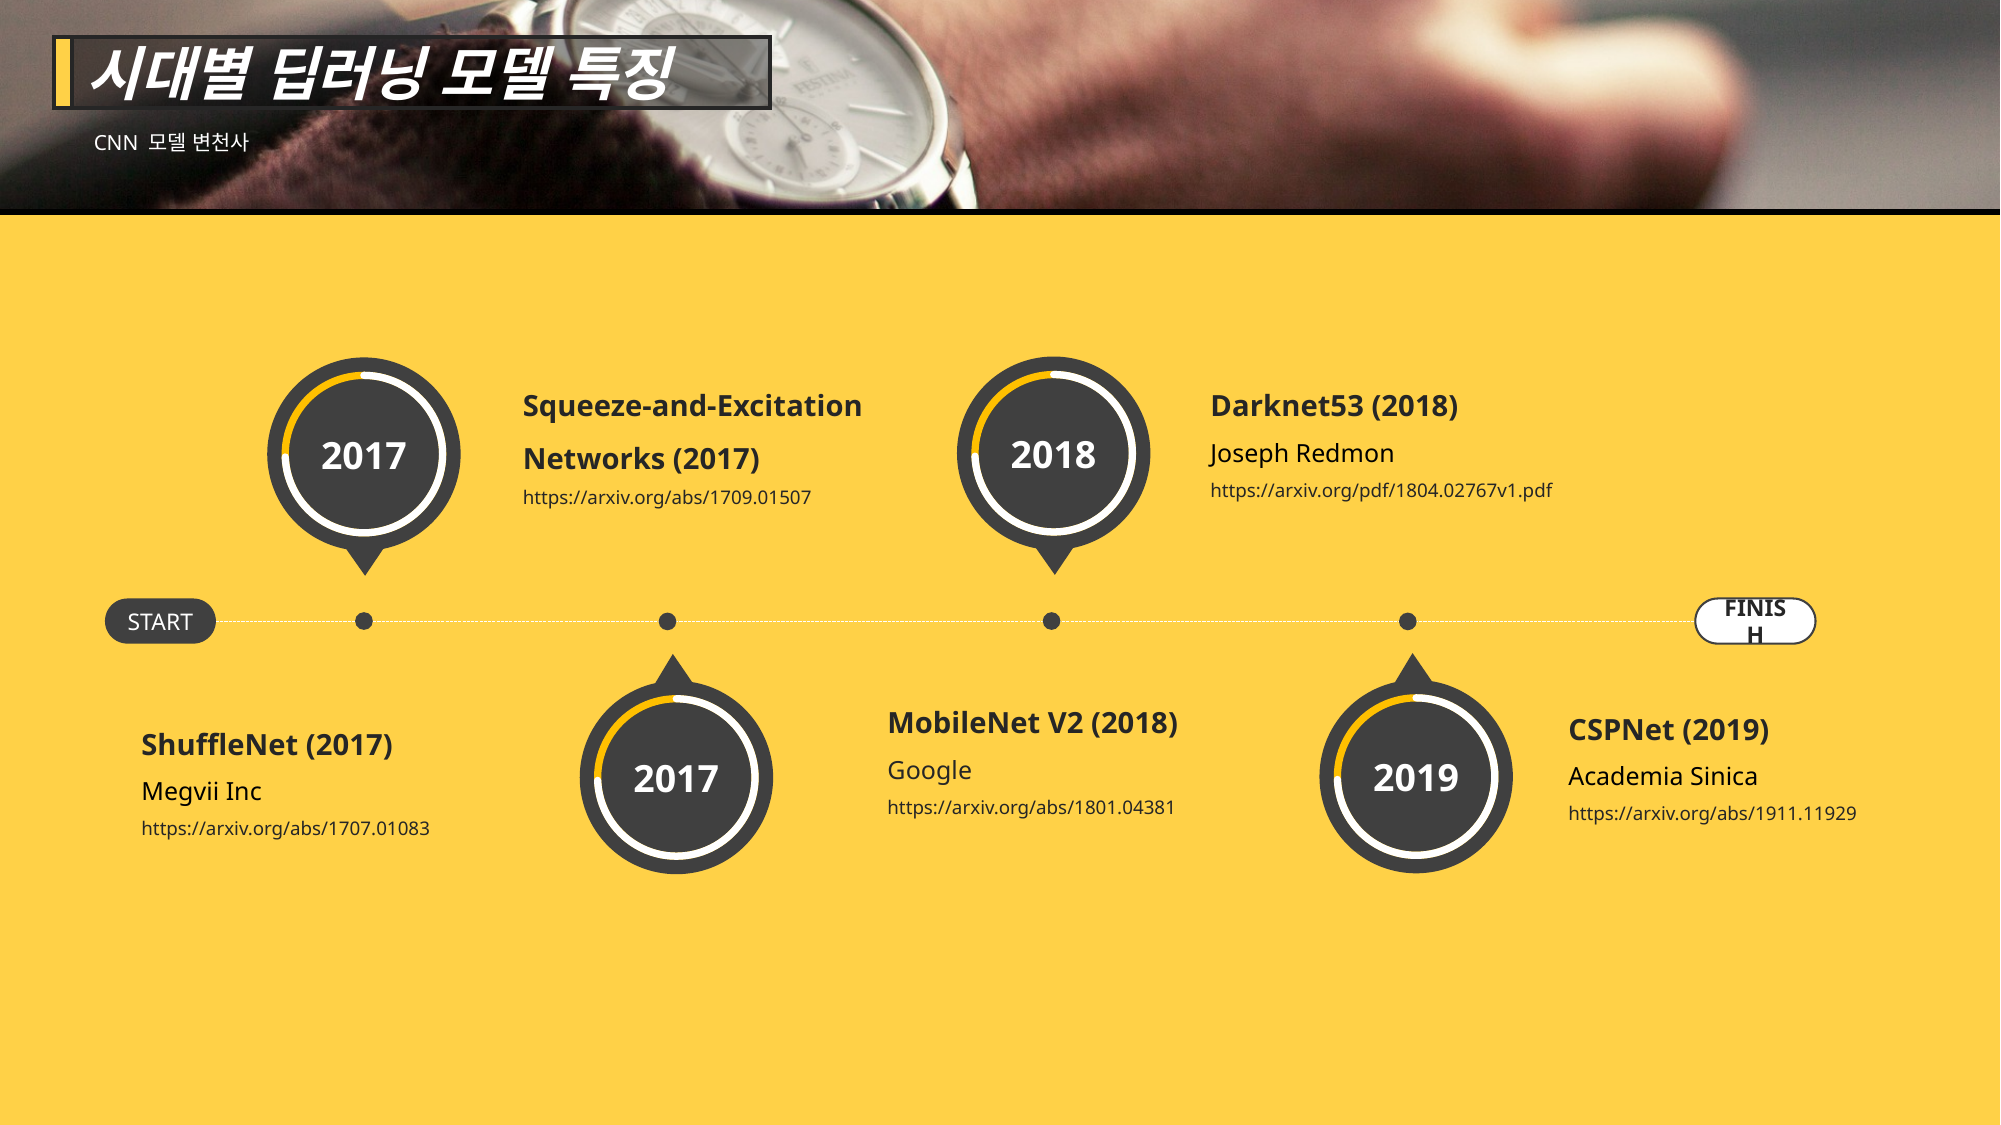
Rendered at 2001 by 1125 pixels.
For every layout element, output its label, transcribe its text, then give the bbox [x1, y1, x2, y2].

text_box [0, 0, 2000, 209]
text_box START [103, 597, 217, 645]
text_box Squeeze-and-Excitation Networks (2017) https://arxiv.org/abs/1709.01507 [508, 362, 908, 516]
text_box FINISH [1694, 597, 1817, 645]
text_box MobileNet V2 (2018) Google https://arxiv.org/abs/1801.04381 [872, 679, 1273, 826]
text_box [657, 611, 678, 620]
text_box CSPNet (2019) Academia Sinica https://arxiv.org/abs/1911.11929 [1553, 685, 1953, 832]
text_box [1398, 611, 1418, 620]
text_box CNN 모델 변천사 [79, 109, 828, 162]
text_box [354, 622, 374, 631]
text_box [354, 611, 374, 620]
text_box [53, 36, 71, 109]
text_box [657, 622, 678, 632]
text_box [957, 356, 1151, 550]
text_box [1041, 611, 1062, 620]
text_box [1041, 622, 1062, 631]
text_box 시대별 딥러닝 모델 특징 [71, 36, 771, 109]
text_box ShuffleNet (2017) Megvii Inc https://arxiv.org/abs/1707.01083 [126, 701, 527, 847]
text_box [579, 680, 774, 875]
text_box [1398, 622, 1418, 632]
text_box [267, 357, 461, 551]
text_box Darknet53 (2018) Joseph Redmon https://arxiv.org/pdf/1804.02767v1.pdf [1195, 362, 1596, 509]
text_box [1319, 679, 1513, 874]
